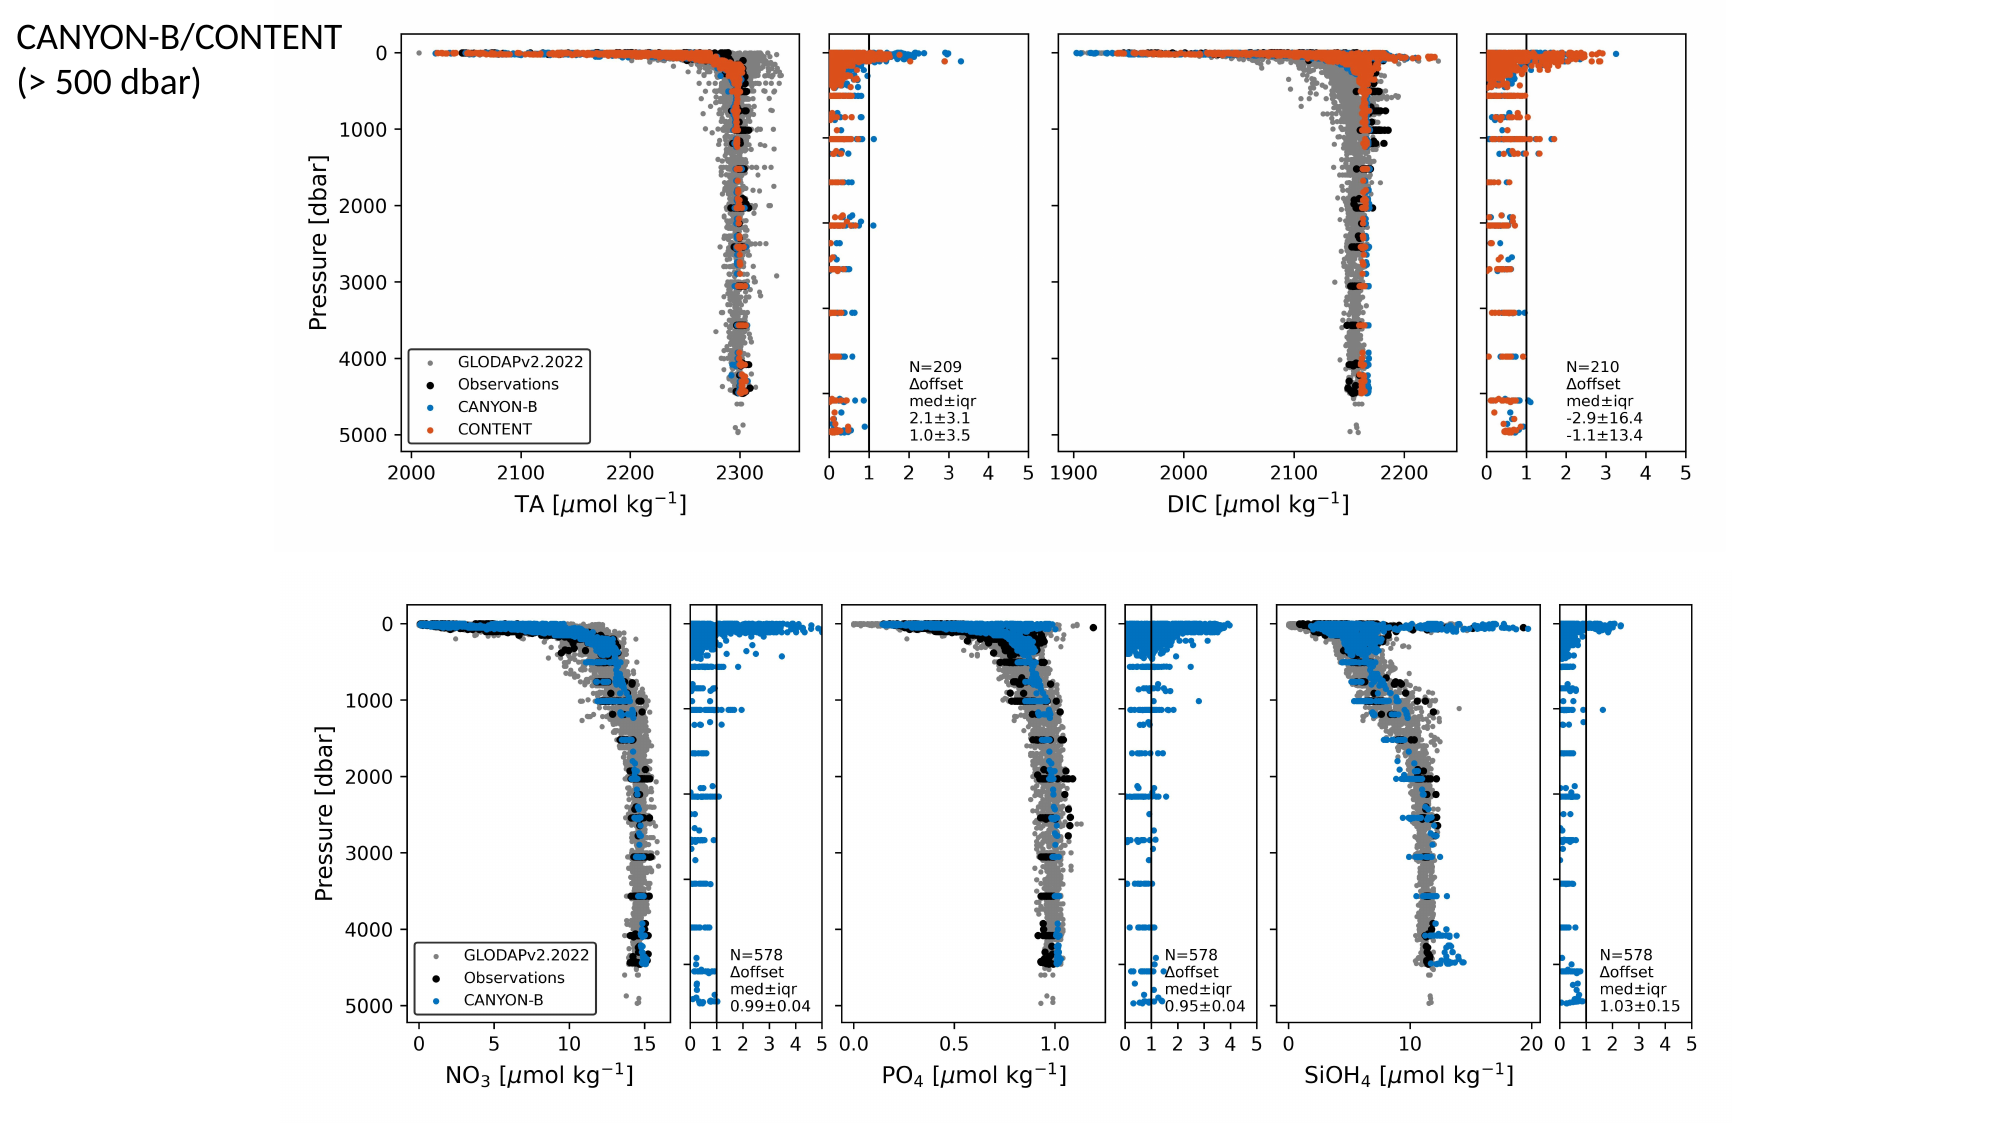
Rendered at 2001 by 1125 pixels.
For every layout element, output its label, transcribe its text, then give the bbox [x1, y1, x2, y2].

picture [280, 570, 1732, 1123]
text_box CANYON-B/CONTENT (> 500 dbar) [1, 4, 274, 110]
picture [274, 0, 1726, 552]
